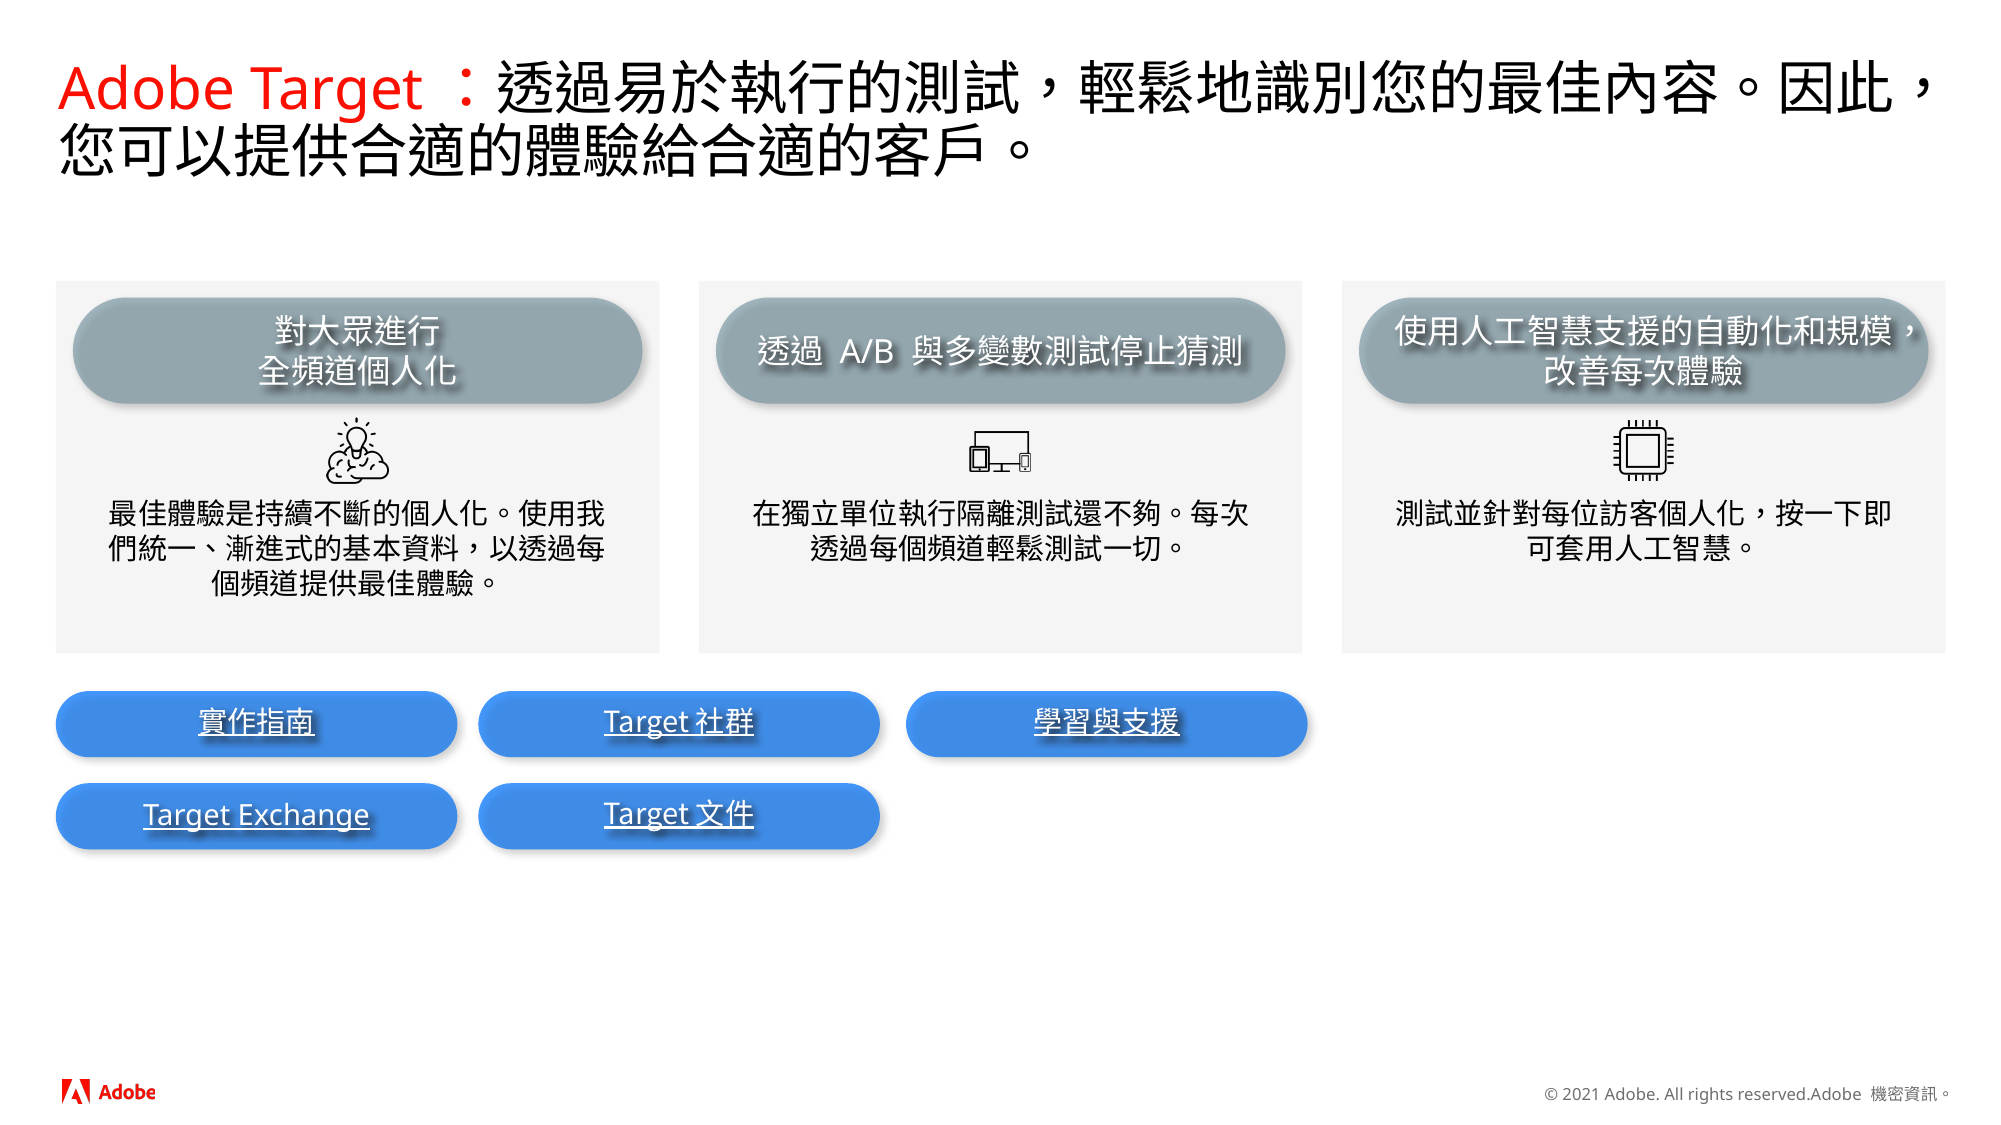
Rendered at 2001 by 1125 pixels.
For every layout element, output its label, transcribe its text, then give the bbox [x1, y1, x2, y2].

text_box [478, 691, 880, 758]
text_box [905, 691, 1308, 758]
text_box [55, 280, 660, 654]
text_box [1359, 297, 1929, 404]
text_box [478, 783, 880, 850]
picture [1613, 420, 1674, 481]
text_box 測試並針對每位訪客個人化，按一下即可套用人工智慧。 [1365, 488, 1922, 573]
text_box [55, 691, 458, 758]
text_box [698, 280, 1303, 654]
picture [969, 431, 1031, 472]
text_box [55, 783, 458, 850]
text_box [715, 297, 1286, 404]
title Adobe Target：透過易於執行的測試，輕鬆地識別您的最佳內容。因此，您可以提供合適的體驗給合適的客戶。 [51, 51, 1940, 158]
picture [326, 417, 389, 484]
text_box 最佳體驗是持續不斷的個人化。使用我們統一、漸進式的基本資料，以透過每個頻道提供最佳體驗。 [79, 488, 636, 608]
text_box 在獨立單位執行隔離測試還不夠。每次透過每個頻道輕鬆測試一切。 [722, 488, 1279, 573]
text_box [72, 297, 643, 404]
text_box [1341, 280, 1946, 654]
